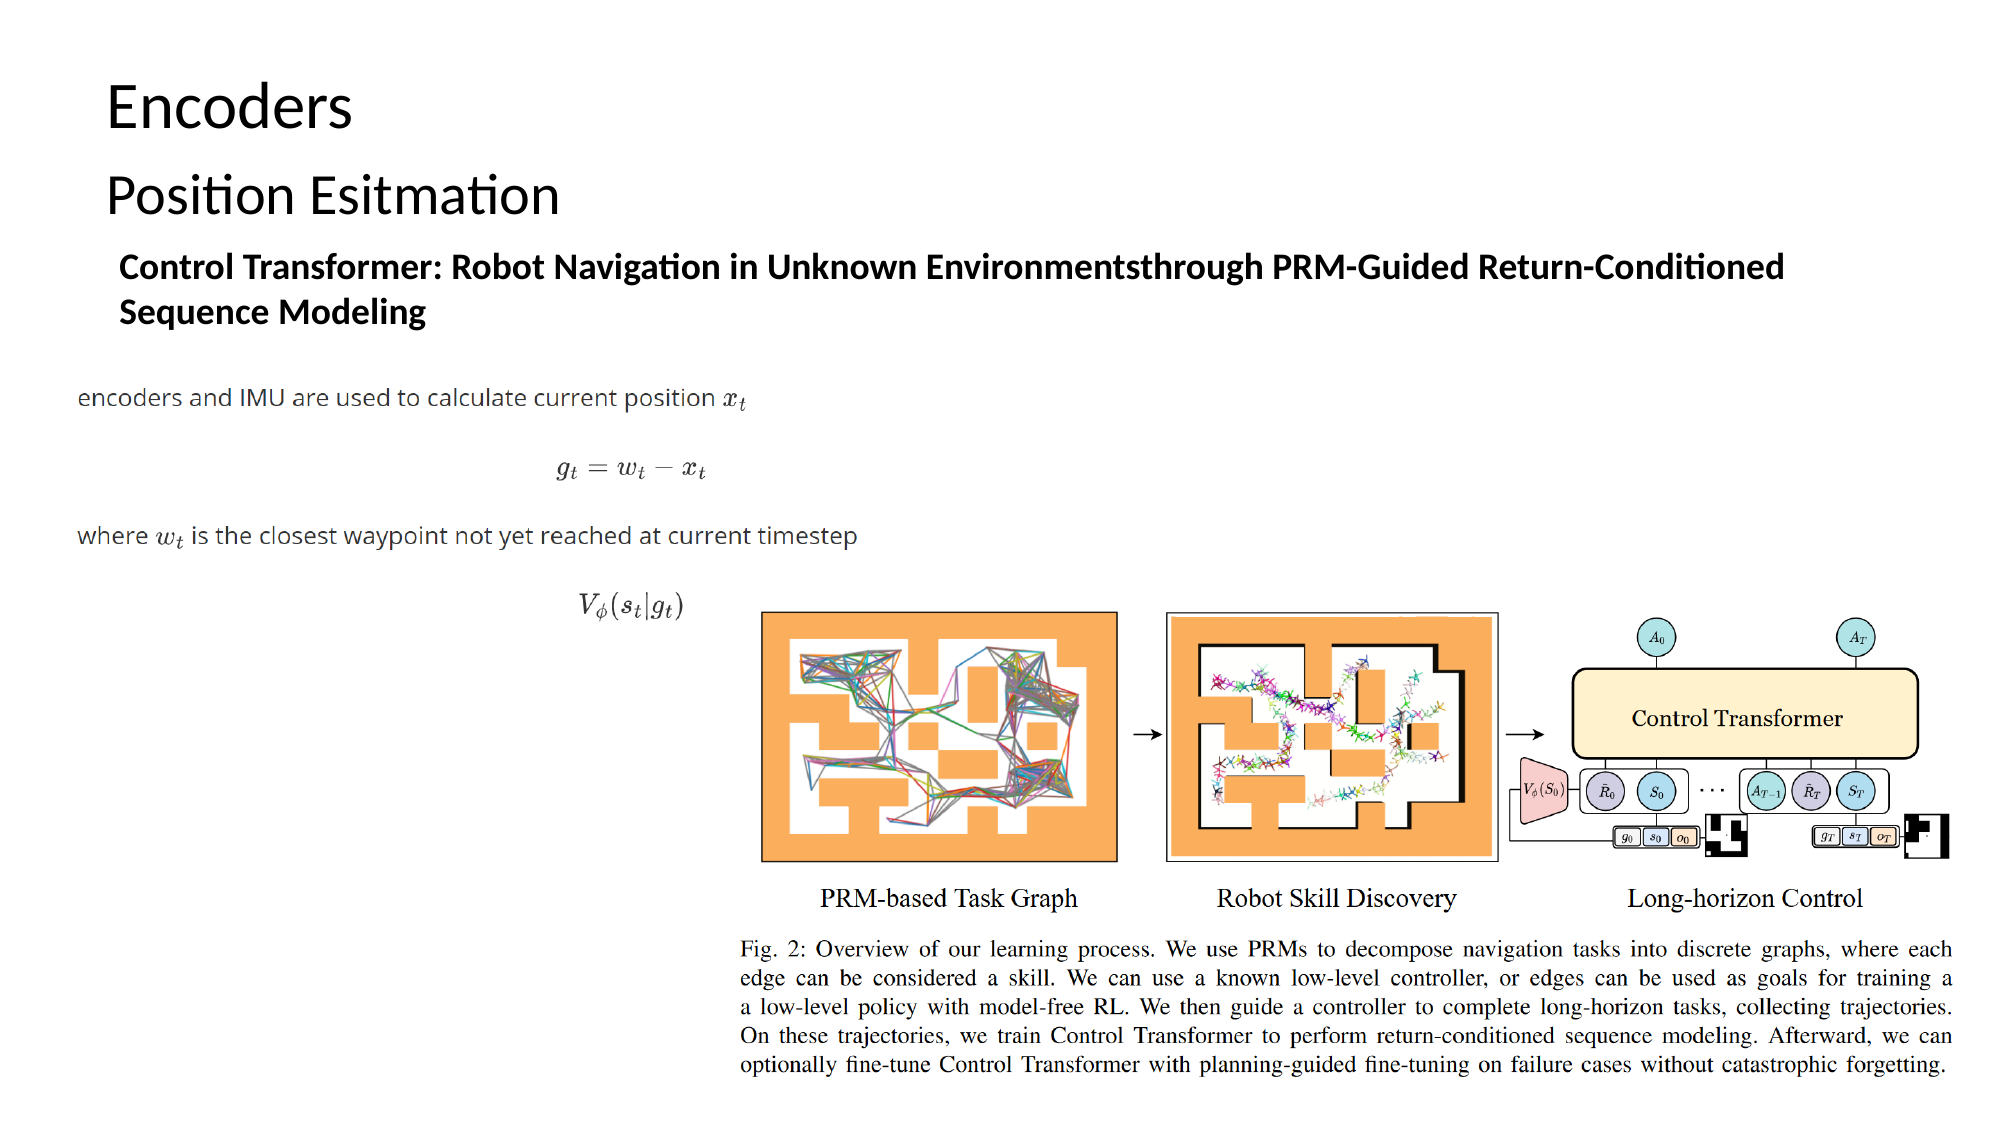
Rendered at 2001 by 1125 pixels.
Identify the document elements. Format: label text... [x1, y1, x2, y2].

picture [67, 373, 1974, 1104]
text_box Position Esitmation [92, 149, 875, 234]
text_box Encoders [92, 54, 538, 149]
text_box Control Transformer: Robot Navigation in Unknown Environmentsthrough PRM-Guided Return-Conditioned Sequence Modeling [104, 234, 1864, 340]
